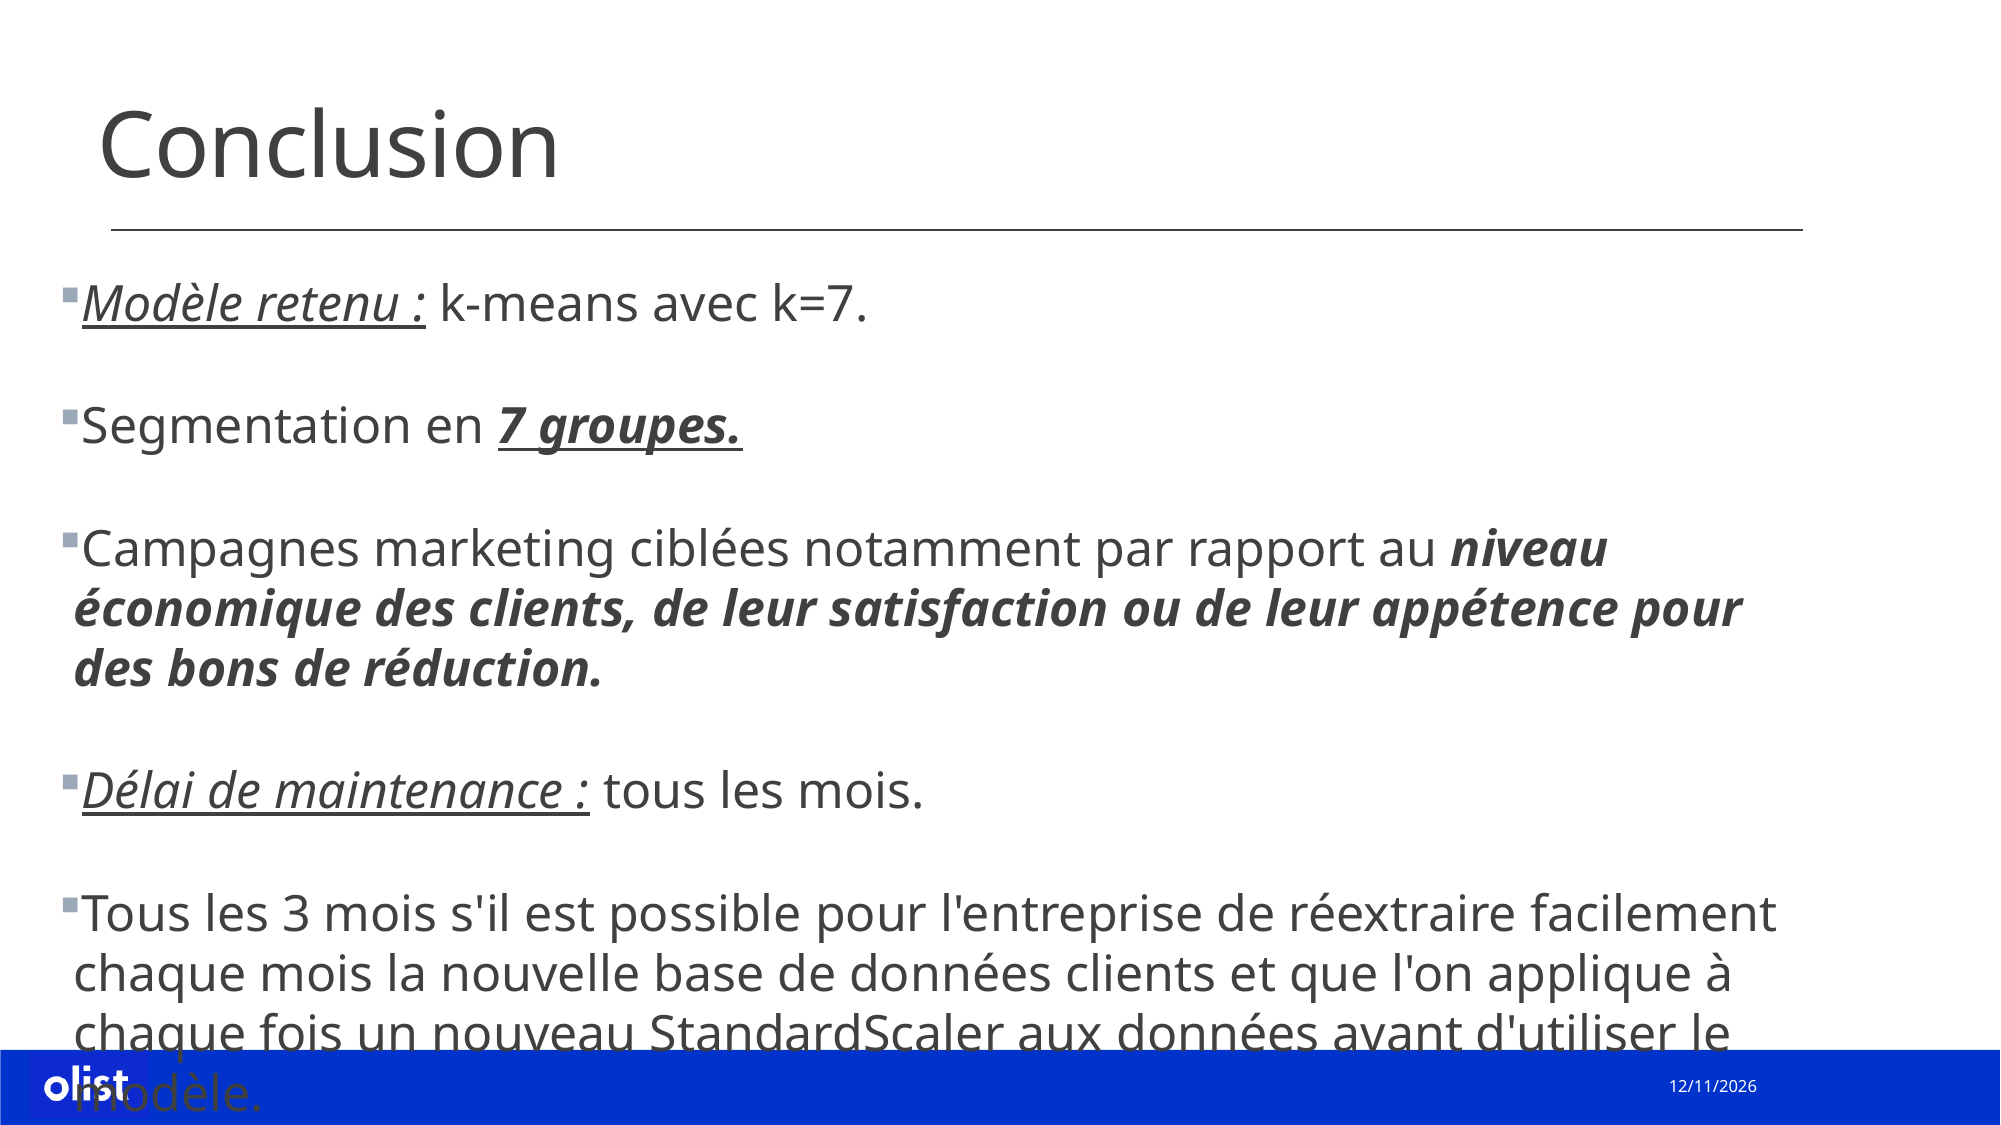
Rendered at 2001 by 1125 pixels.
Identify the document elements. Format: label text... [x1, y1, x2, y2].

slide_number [1348, 1057, 1773, 1118]
text_box Modèle retenu : k-means avec k=7. Segmentation en 7 groupes. Campagnes marketing ciblées notamment par rapport au niveau économique des clients, de leur satisfaction ou de leur appétence pour des bons de réduction. Délai de maintenance : tous les mois. Tous les 3 mois s'il est possible pour l'entreprise de réextraire facilement chaque mois la nouvelle base de données clients et que l'on applique à chaque fois un nouveau StandardScaler aux données avant d'utiliser le modèle. [58, 263, 1830, 1019]
picture [29, 1052, 149, 1118]
title Conclusion [82, 47, 1830, 204]
